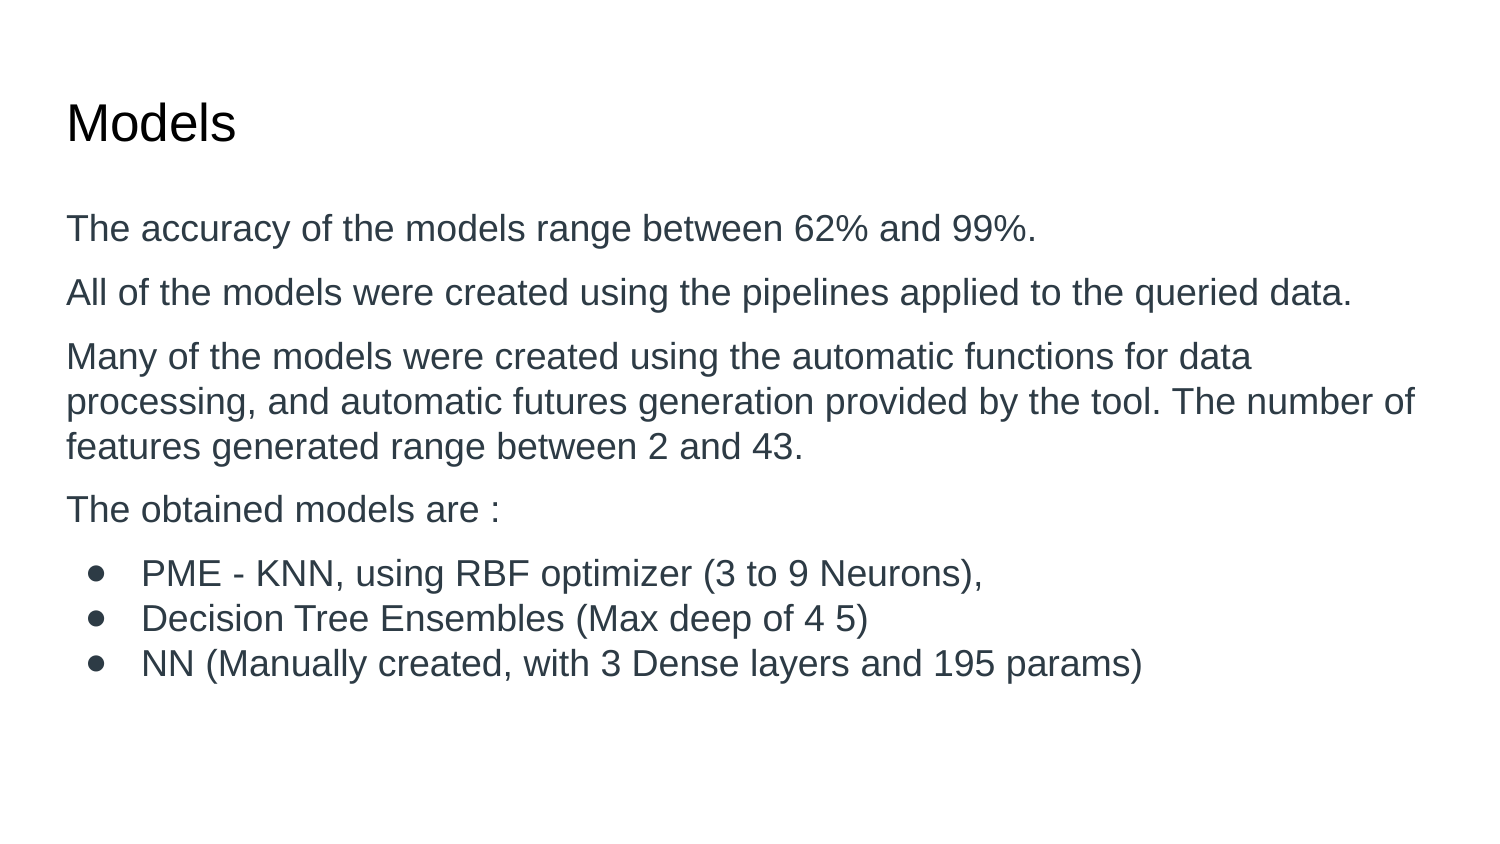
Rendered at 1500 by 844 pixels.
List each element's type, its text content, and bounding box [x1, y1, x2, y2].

list The accuracy of the models range between 62% and 99%. All of the models were created using the pipelines applied to the queried data. Many of the models were created using the automatic functions for data processing, and automatic futures generation provided by the tool. The number of features generated range between 2 and 43. The obtained models are : PME - KNN, using RBF optimizer (3 to 9 Neurons), Decision Tree Ensembles (Max deep of 4 5) NN (Manually created, with 3 Dense layers and 195 params) [51, 189, 1449, 750]
title Models [51, 72, 1449, 167]
